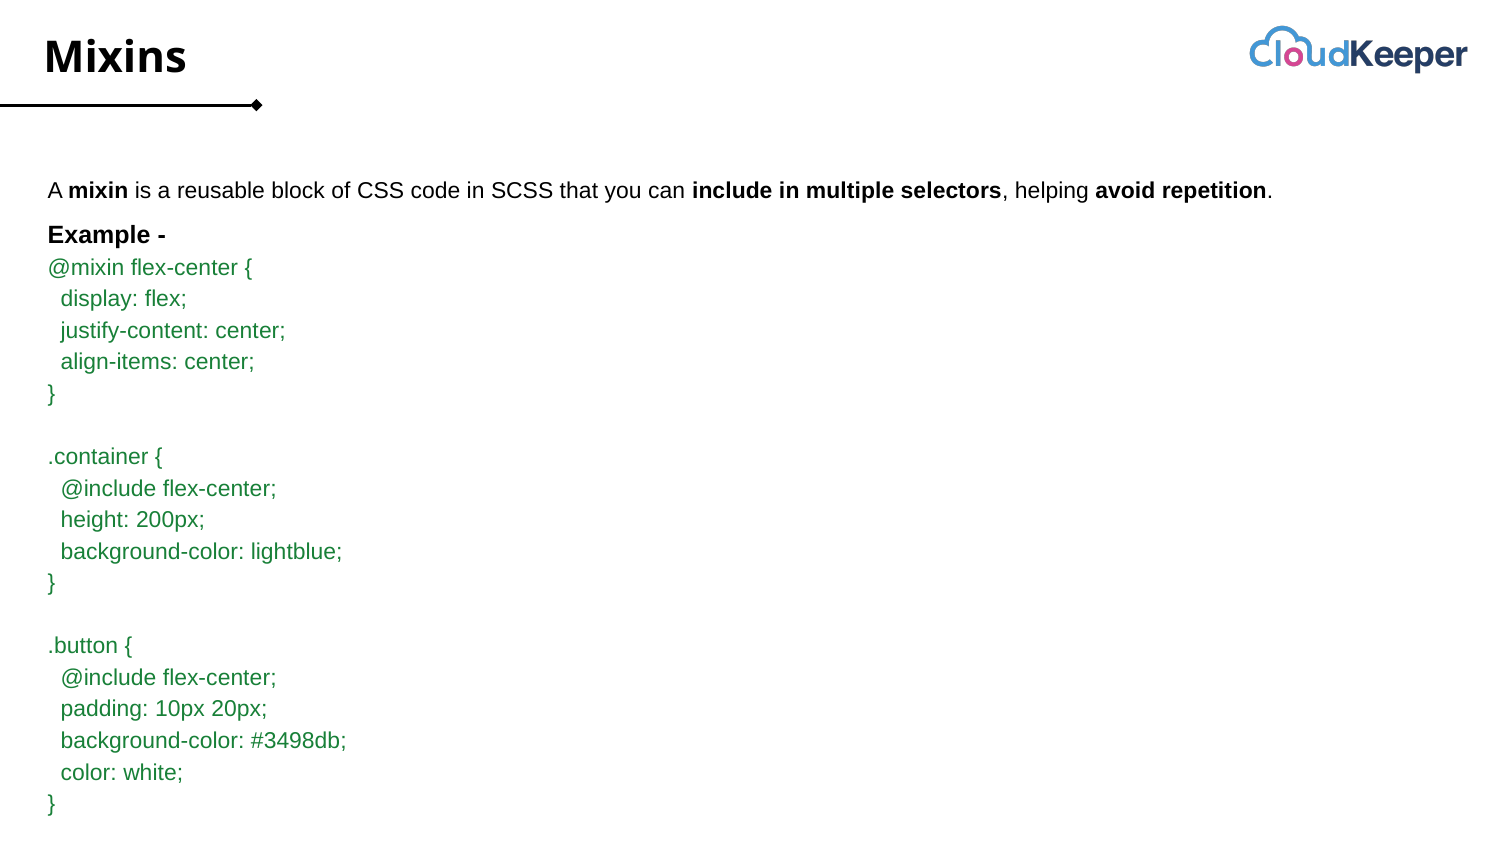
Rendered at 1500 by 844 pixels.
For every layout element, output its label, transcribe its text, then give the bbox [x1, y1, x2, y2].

picture [1238, 20, 1479, 78]
title Mixins [43, 34, 1169, 93]
text_box A mixin is a reusable block of CSS code in SCSS that you can include in multiple selectors, helping avoid repetition. Example - @mixin flex-center { display: flex; justify-content: center; align-items: center; } .container { @include flex-center; height: 200px; background-color: lightblue; } .button { @include flex-center; padding: 10px 20px; background-color: #3498db; color: white; } [47, 162, 1453, 786]
